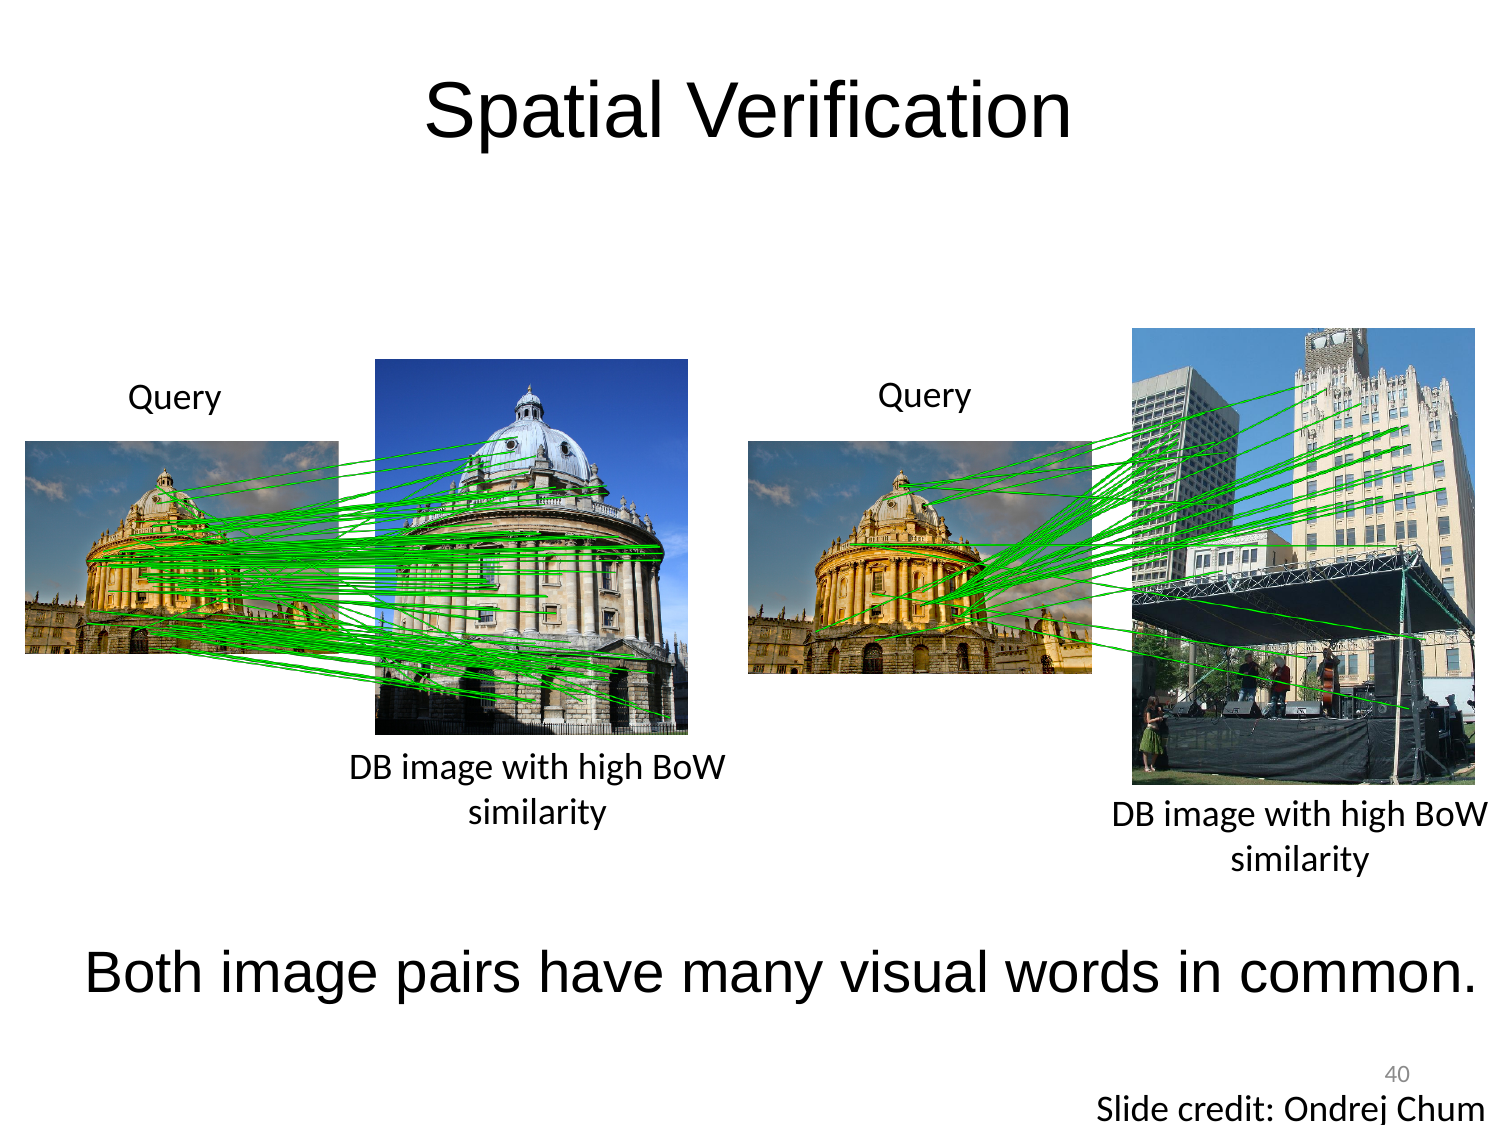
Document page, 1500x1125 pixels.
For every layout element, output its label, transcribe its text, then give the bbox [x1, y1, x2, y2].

text_box Slide credit: Ondrej Chum [1081, 1076, 1500, 1125]
picture [748, 327, 1475, 785]
text_box DB image with high BoW similarity [324, 734, 750, 840]
slide_number 40 [1074, 1042, 1425, 1103]
picture [25, 359, 688, 735]
title Spatial Verification [73, 12, 1424, 200]
text_box Both image pairs have many visual words in common. [69, 926, 1496, 1012]
text_box DB image with high BoW similarity [1087, 781, 1500, 887]
